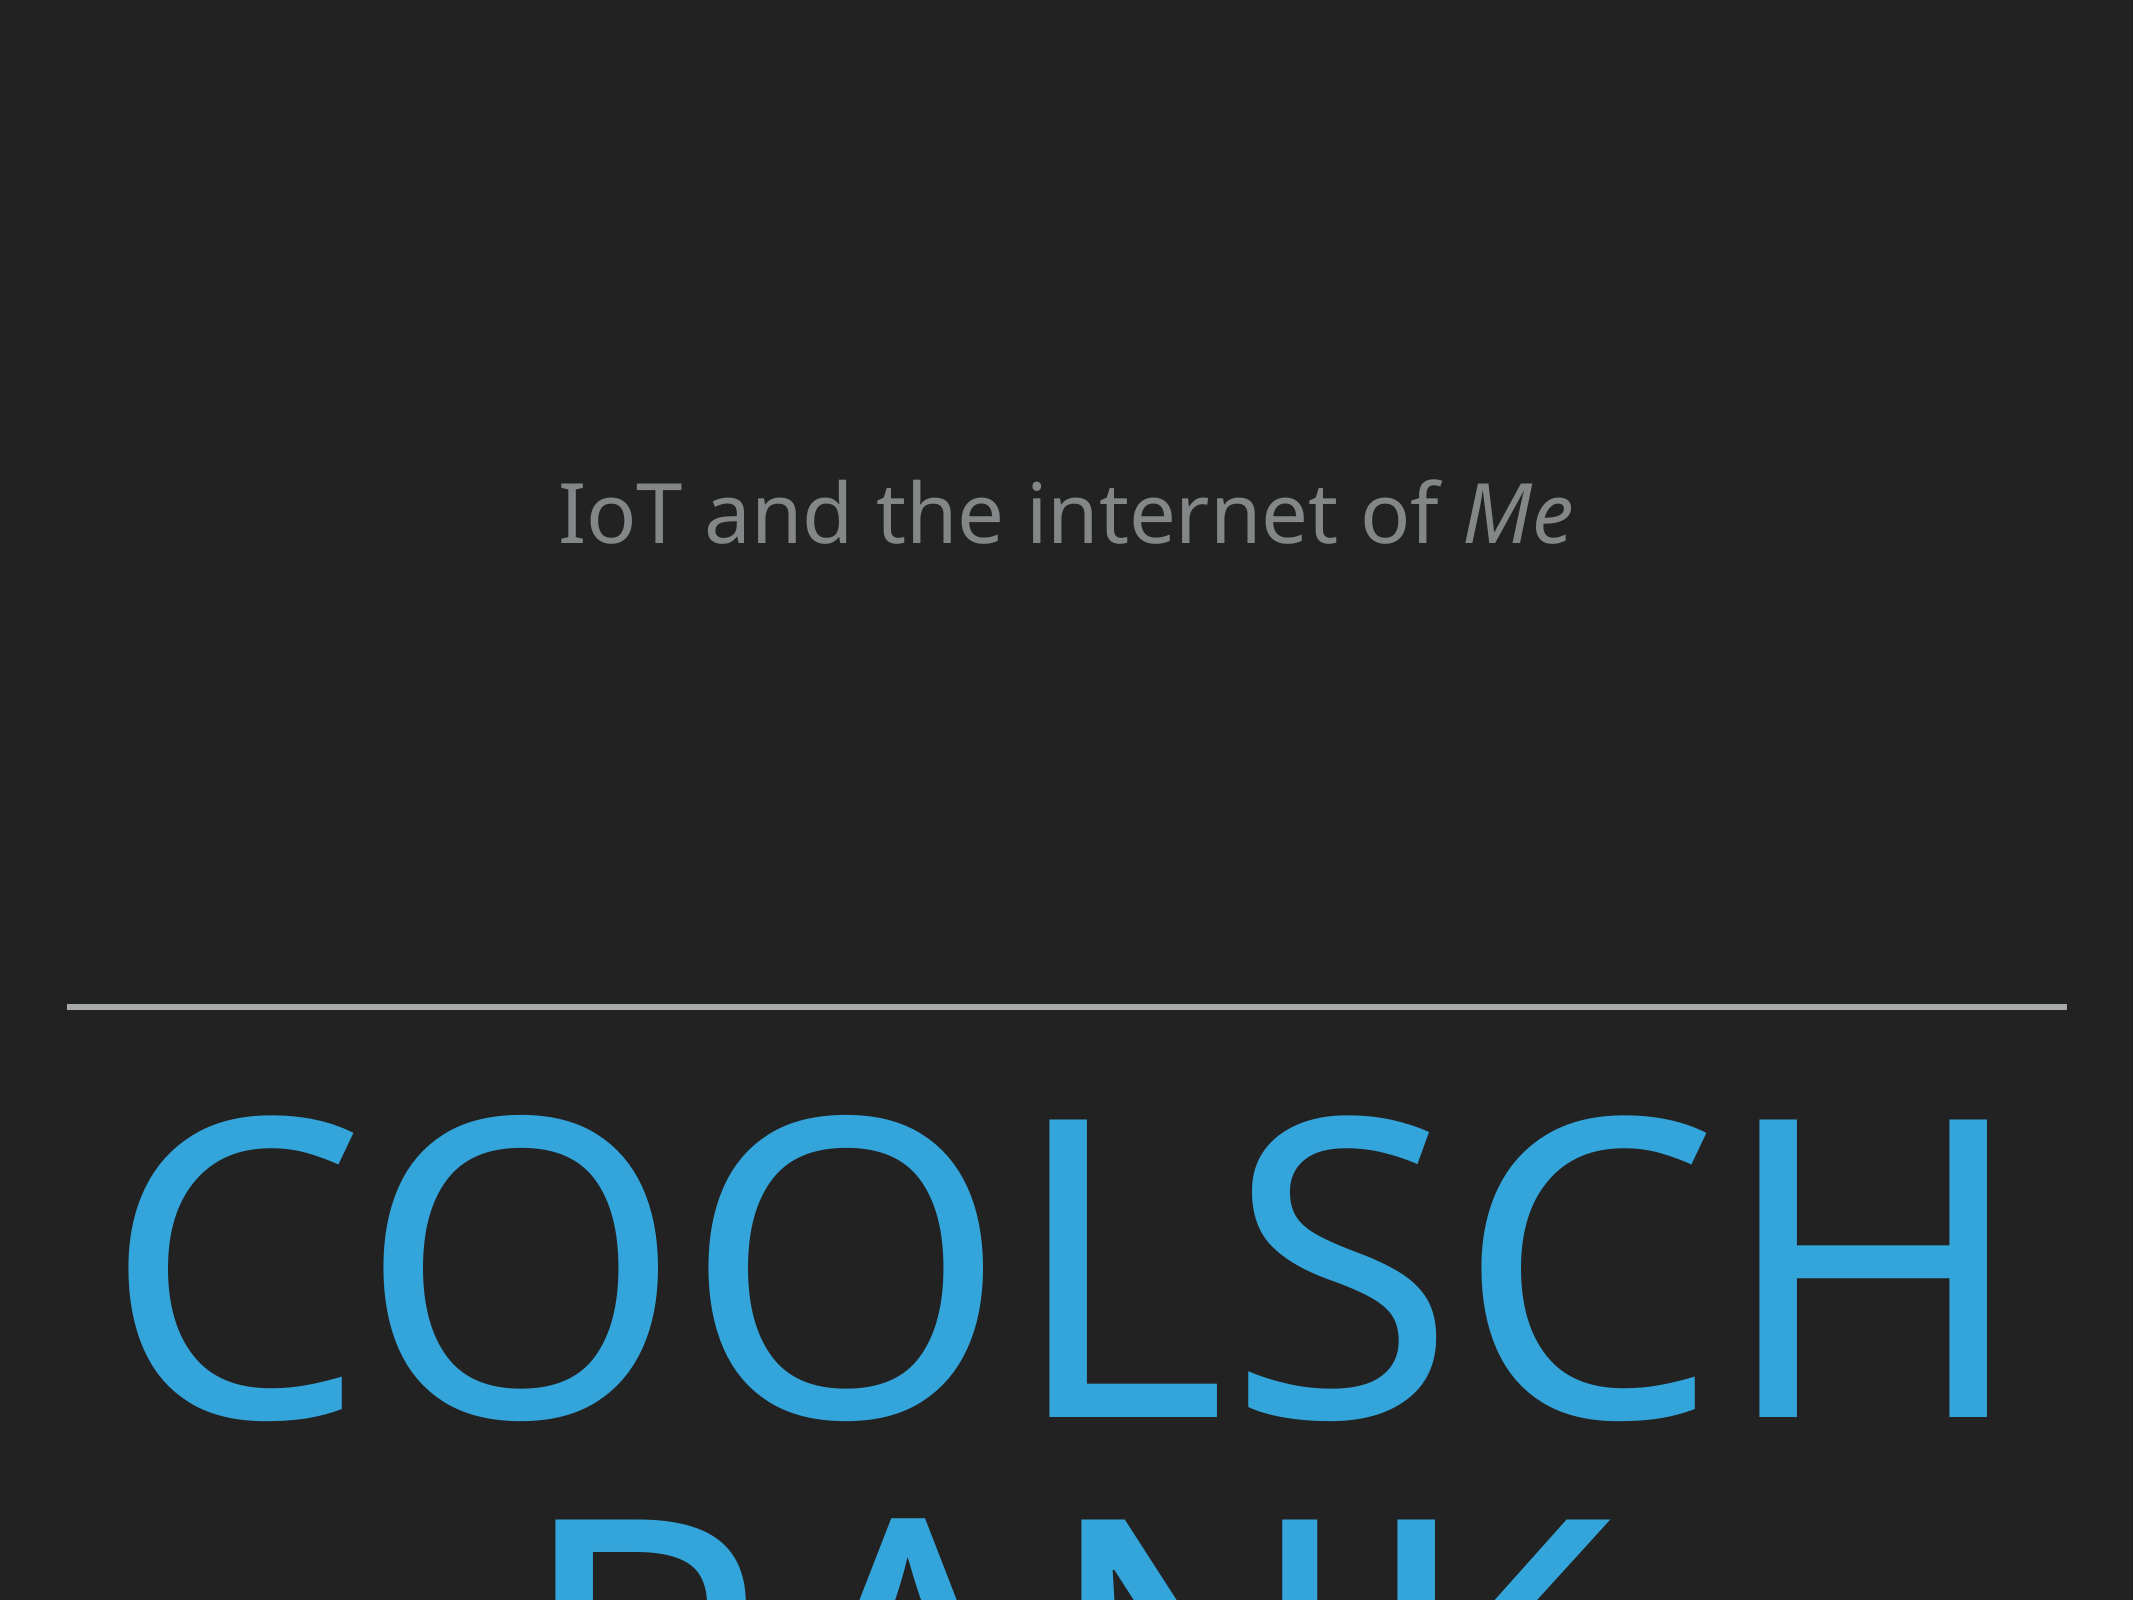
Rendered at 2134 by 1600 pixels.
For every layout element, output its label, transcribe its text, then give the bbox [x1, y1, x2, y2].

text_box IoT and the internet of Me [550, 452, 1582, 569]
title COOLSCHRANK [65, 1088, 2067, 1534]
